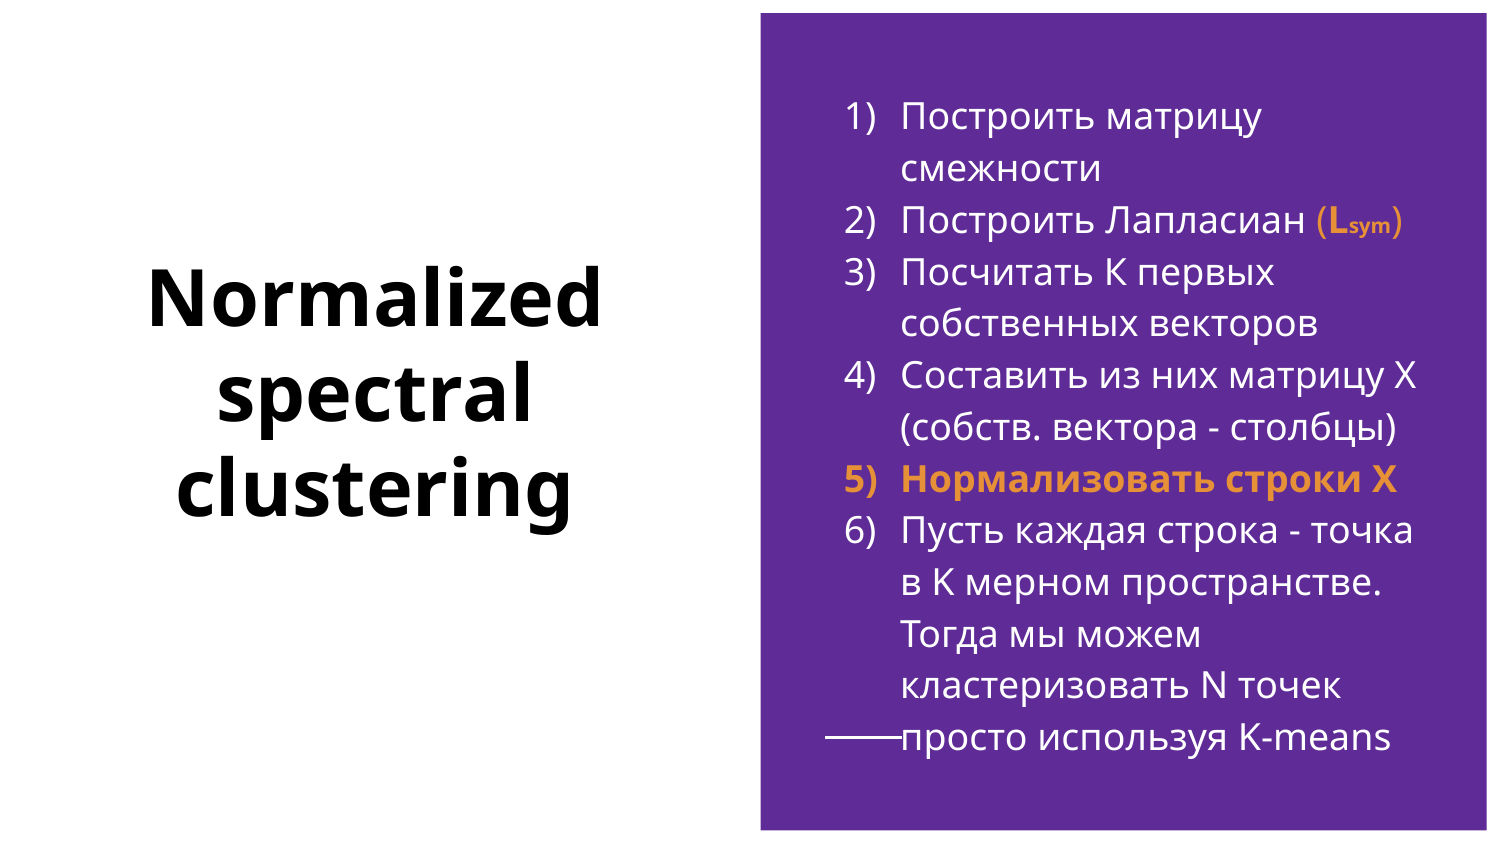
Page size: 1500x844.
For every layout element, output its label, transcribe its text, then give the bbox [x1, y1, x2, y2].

title Normalized spectral clustering [43, 296, 708, 548]
list Построить матрицу смежности Построить Лапласиан (Lsym) Посчитать К первых собственных векторов Составить из них матрицу Х (собств. вектора - столбцы) Нормализовать строки Х Пусть каждая строка - точка в K мерном пространстве. Тогда мы можем кластеризовать N точек просто используя K-means [810, 118, 1440, 725]
